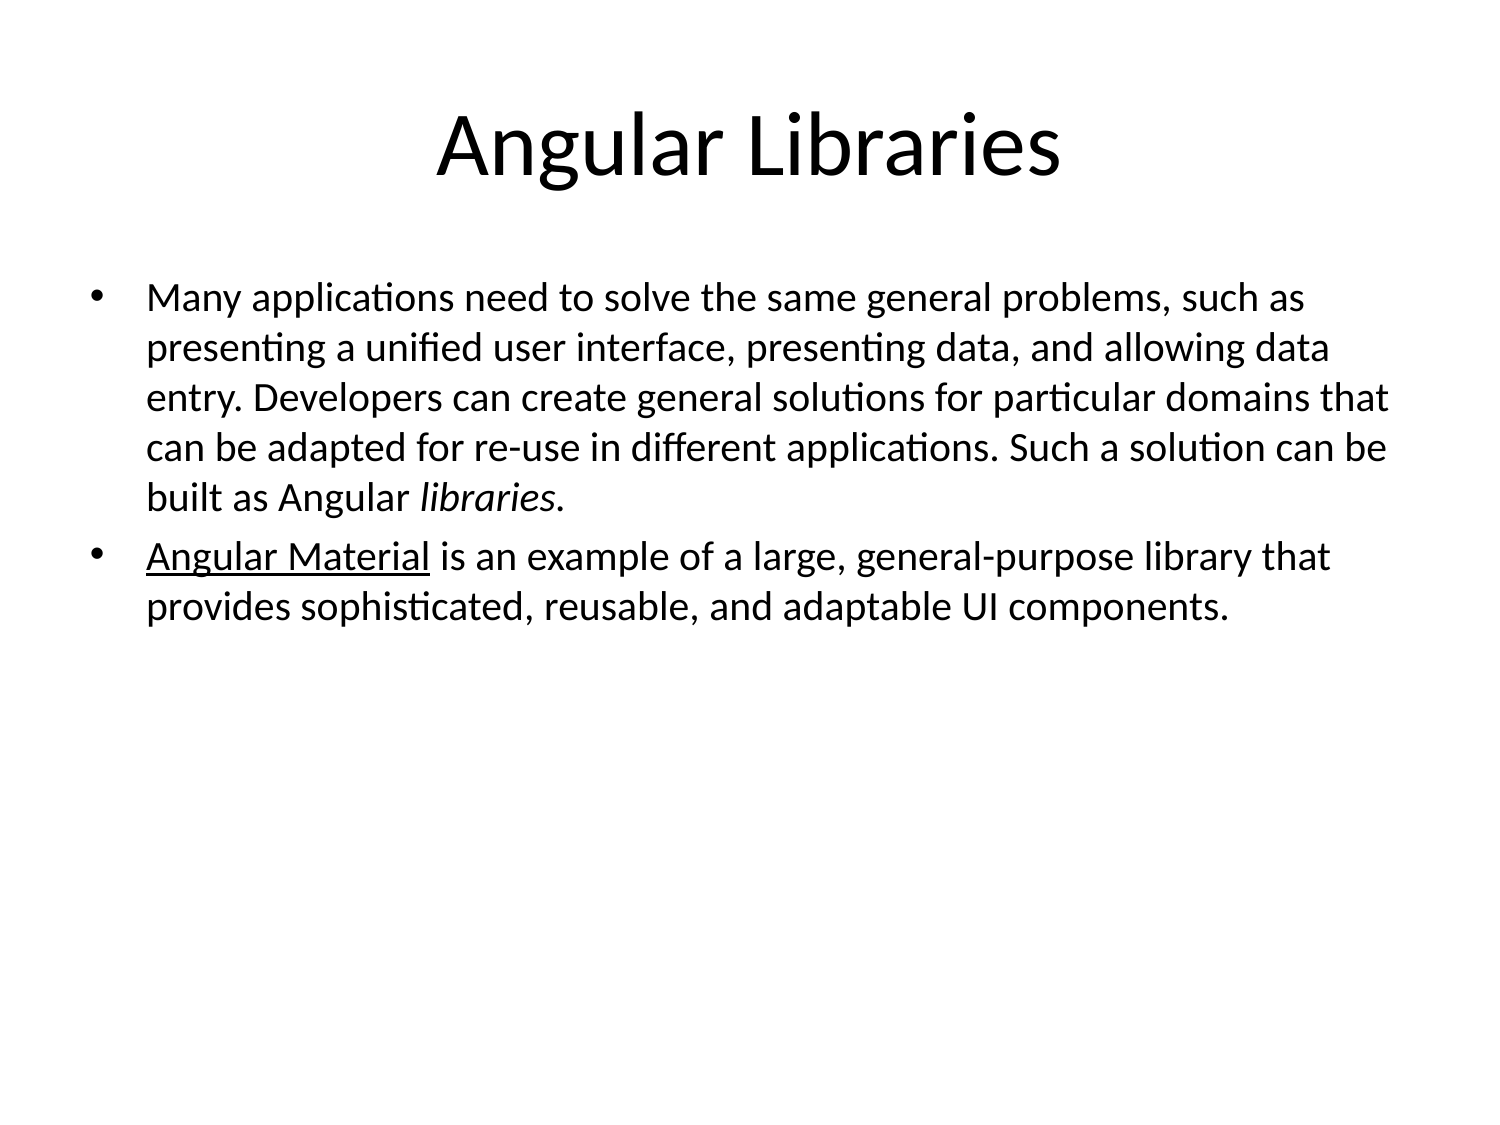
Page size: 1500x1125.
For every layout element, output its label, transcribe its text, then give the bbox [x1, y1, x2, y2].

list Many applications need to solve the same general problems, such as presenting a unified user interface, presenting data, and allowing data entry. Developers can create general solutions for particular domains that can be adapted for re-use in different applications. Such a solution can be built as Angular libraries. Angular Material is an example of a large, general-purpose library that provides sophisticated, reusable, and adaptable UI components. [75, 262, 1425, 1005]
title Angular Libraries [75, 45, 1425, 232]
